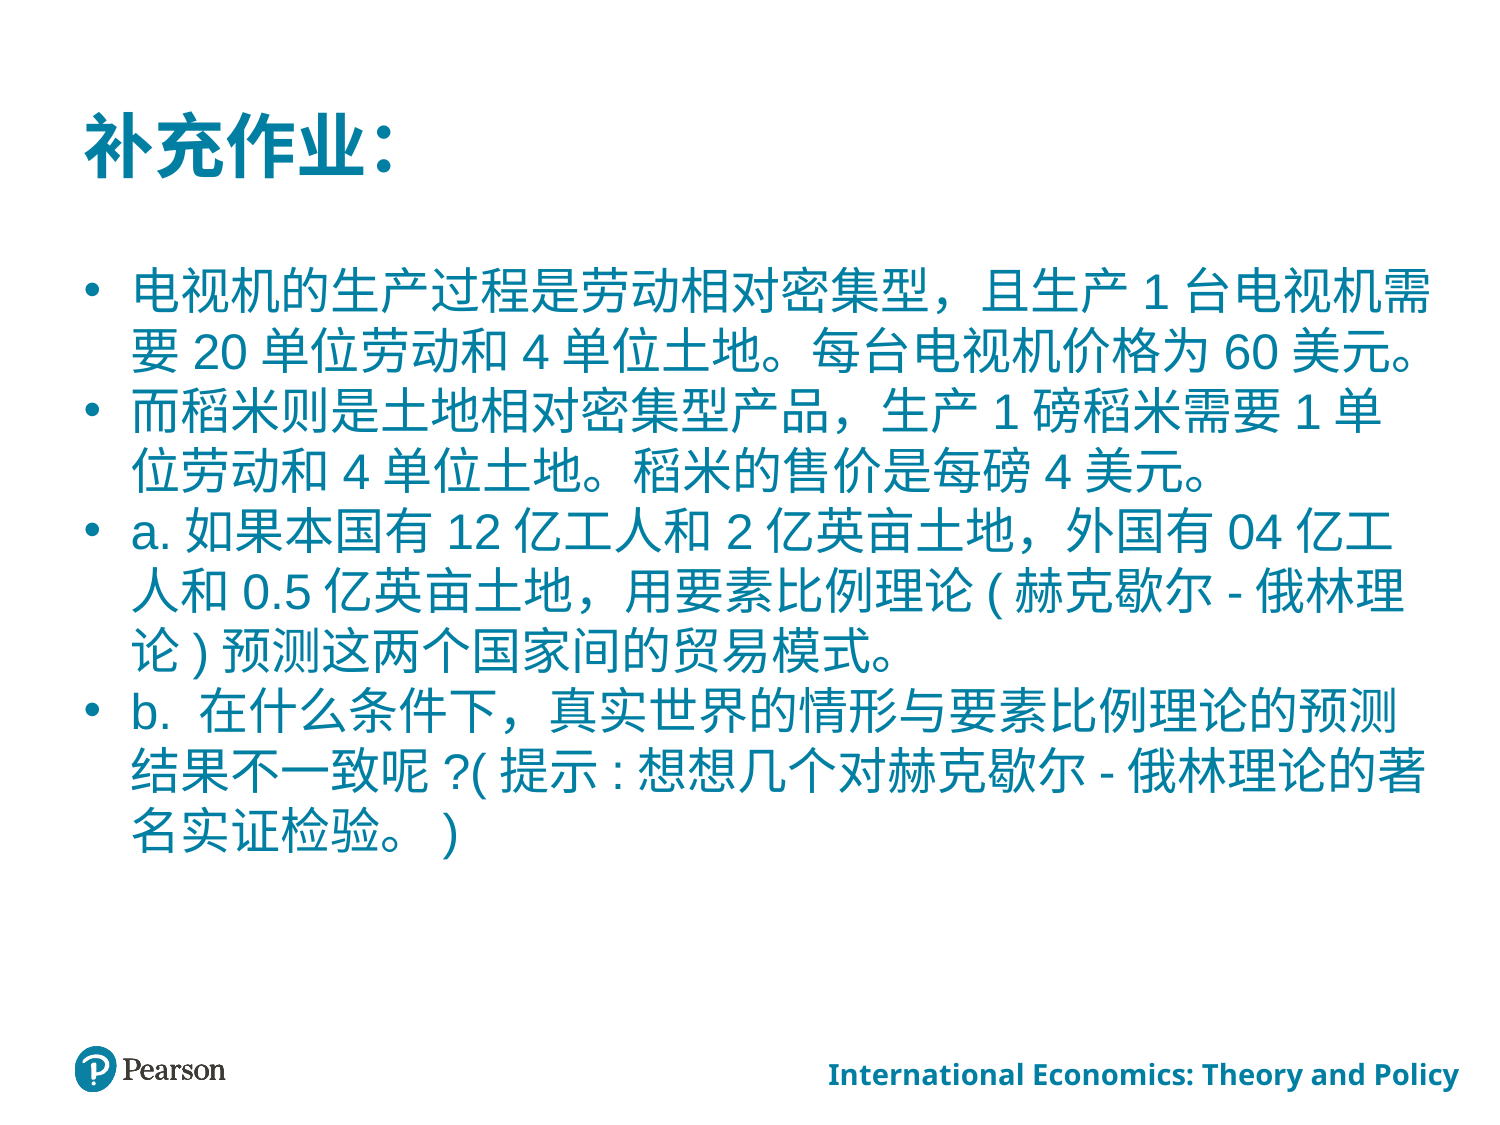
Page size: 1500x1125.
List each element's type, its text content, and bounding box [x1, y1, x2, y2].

title 补充作业： [83, 101, 1434, 204]
list 电视机的生产过程是劳动相对密集型，且生产1台电视机需要20单位劳动和4单位土地。每台电视机价格为60美元。 而稻米则是土地相对密集型产品，生产1磅稻米需要1单位劳动和4单位土地。稻米的售价是每磅4美元。 a.如果本国有12亿工人和2亿英亩土地，外国有04亿工人和0.5亿英亩土地，用要素比例理论(赫克歇尔-俄林理论)预测这两个国家间的贸易模式。 b. 在什么条件下，真实世界的情形与要素比例理论的预测结果不一致呢?(提示:想想几个对赫克歇尔-俄林理论的著名实证检验。) [83, 259, 1434, 866]
